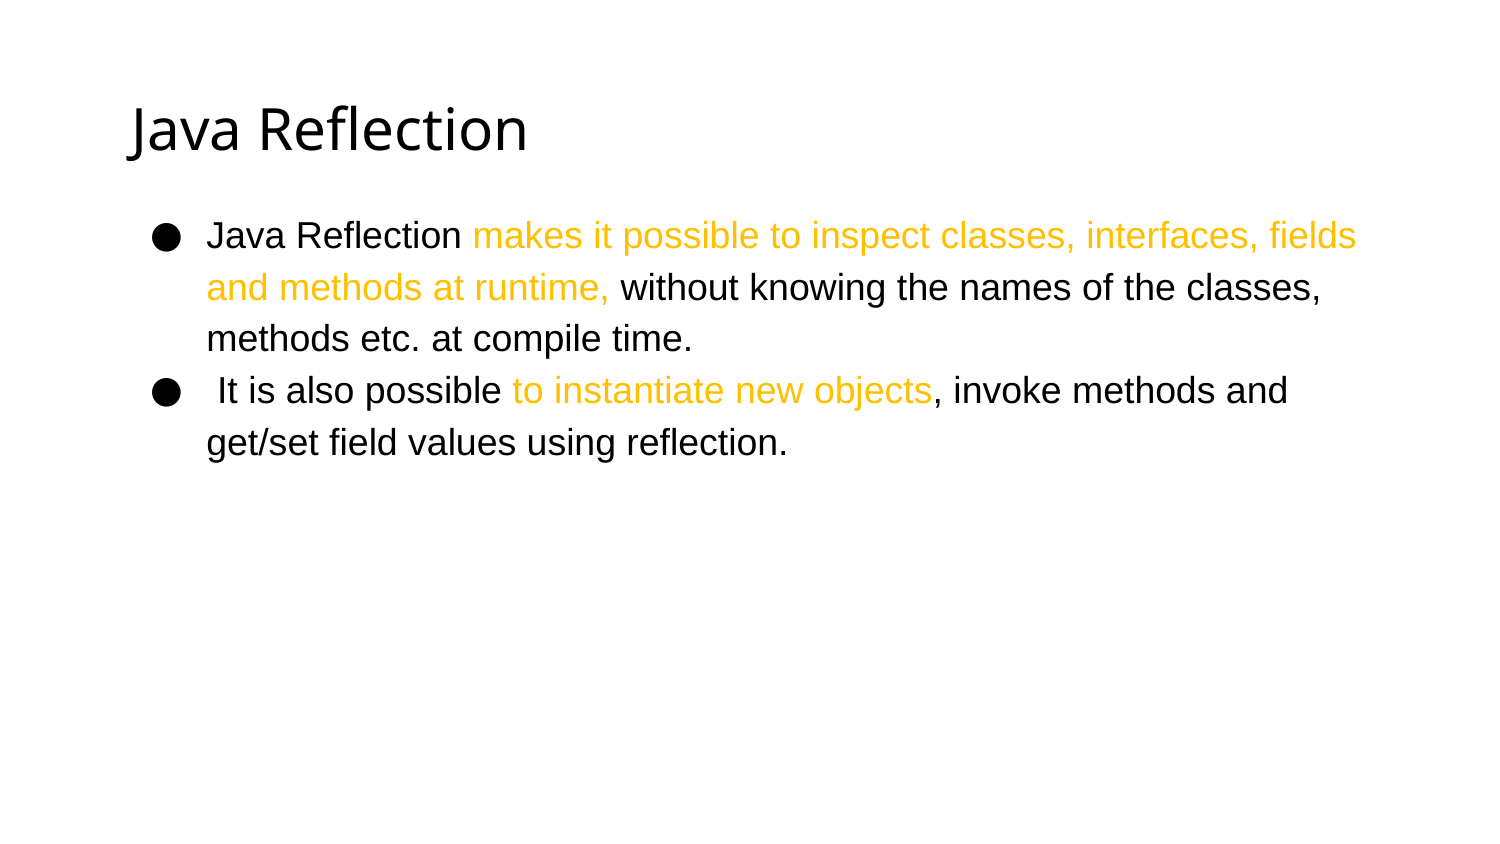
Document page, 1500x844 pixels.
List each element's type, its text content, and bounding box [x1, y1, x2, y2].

list Java Reflection makes it possible to inspect classes, interfaces, fields and methods at runtime, without knowing the names of the classes, methods etc. at compile time. It is also possible to instantiate new objects, invoke methods and get/set field values using reflection. [116, 189, 1384, 756]
title Java Reflection [116, 88, 1384, 167]
